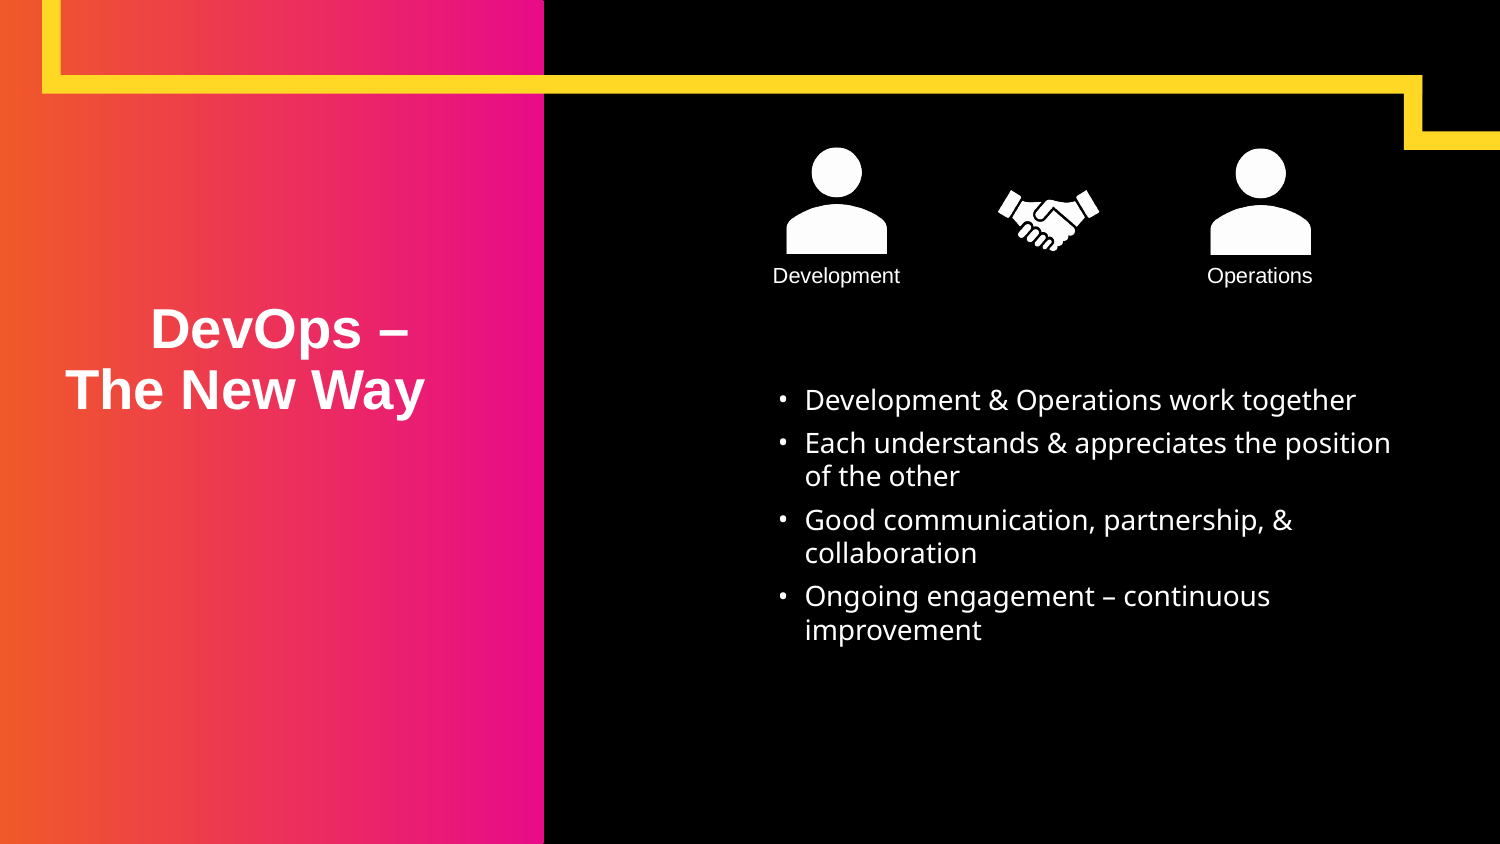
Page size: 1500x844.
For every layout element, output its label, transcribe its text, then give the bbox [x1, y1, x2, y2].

text_box Operations [1172, 255, 1348, 296]
picture [761, 124, 912, 276]
title DevOps – The New Way [42, 343, 433, 430]
picture [991, 164, 1105, 278]
text_box Development & Operations work together Each understands & appreciates the position of the other Good communication, partnership, & collaboration Ongoing engagement – continuous improvement [748, 372, 1441, 699]
text_box Development [748, 255, 925, 296]
picture [1184, 125, 1336, 277]
